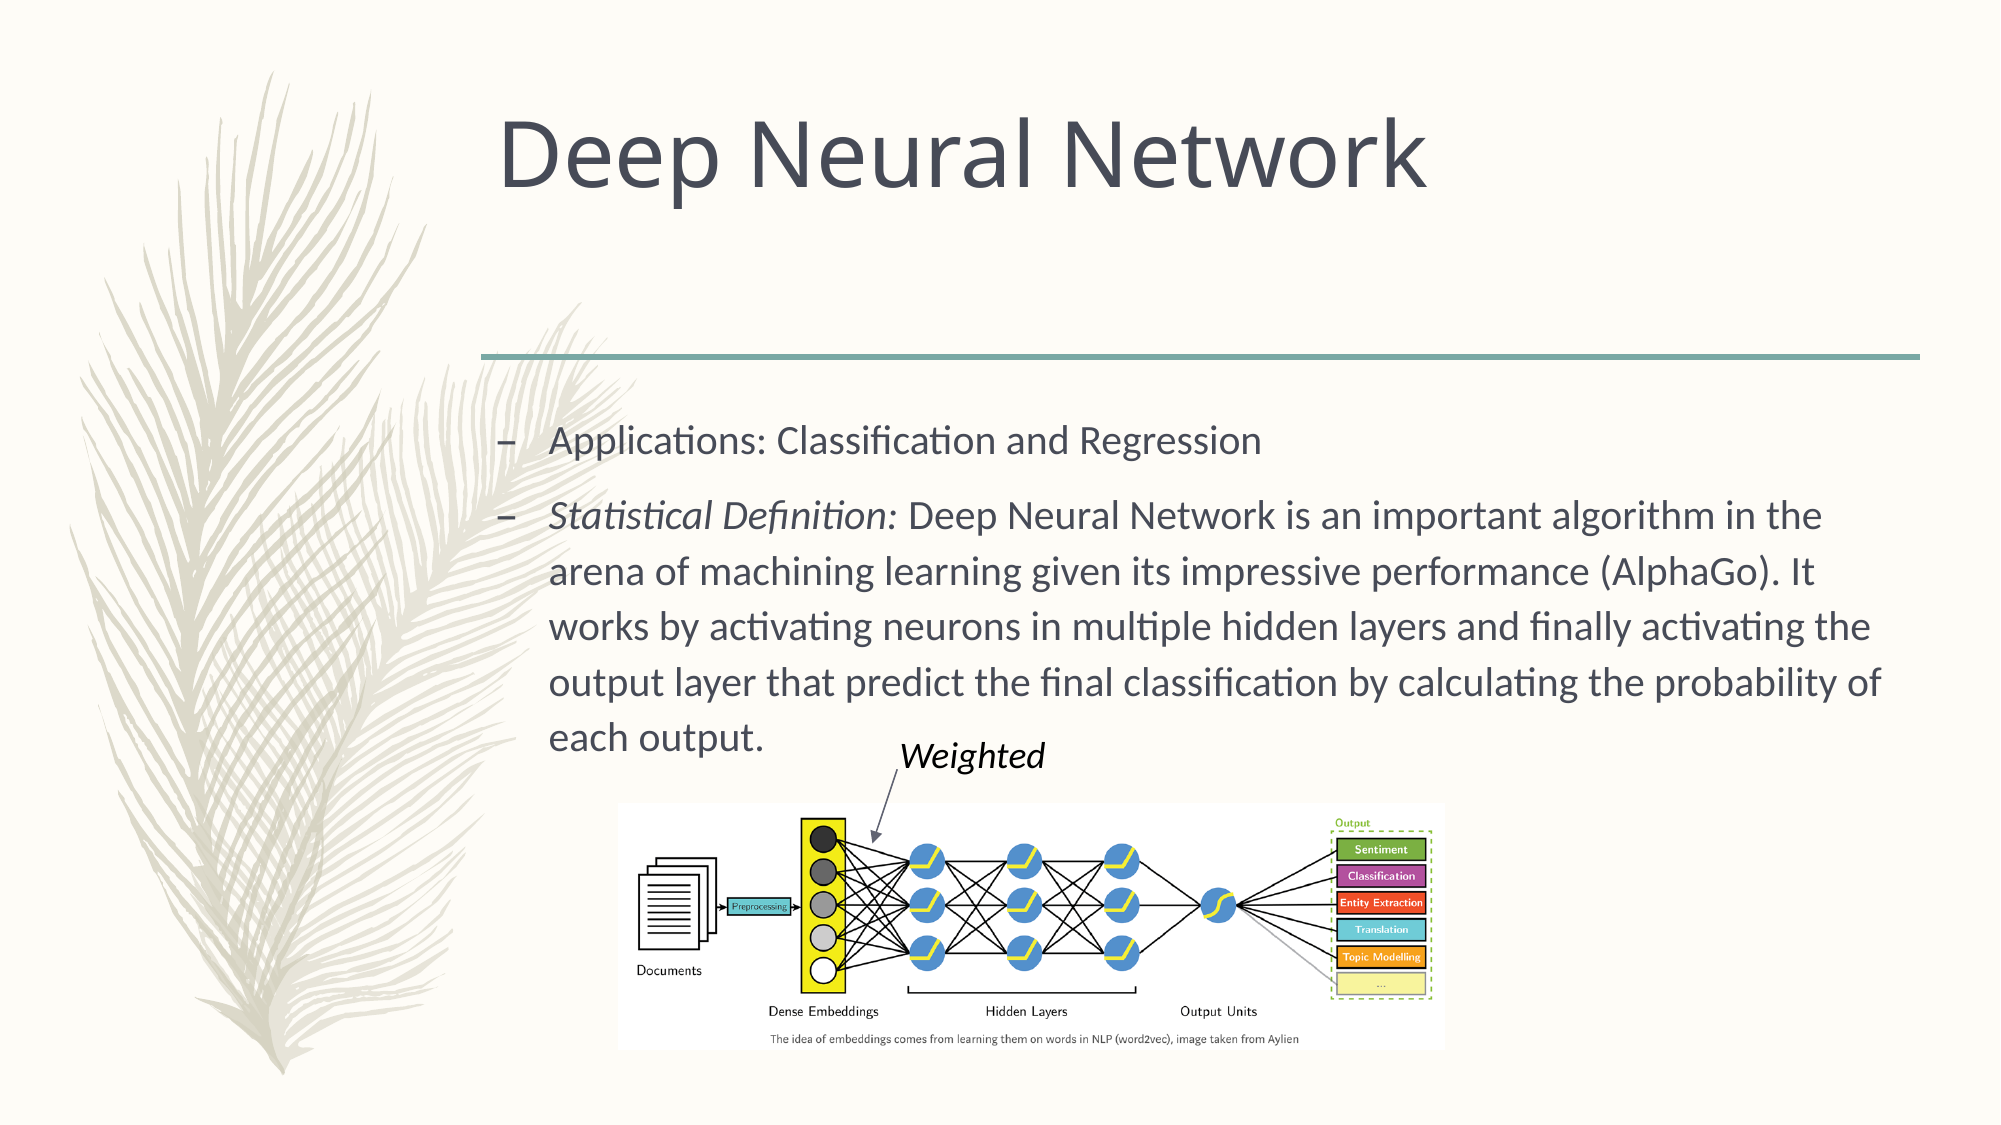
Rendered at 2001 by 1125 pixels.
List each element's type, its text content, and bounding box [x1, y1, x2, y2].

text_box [872, 768, 898, 844]
title Deep Neural Network [481, 93, 1920, 350]
text_box Weighted [884, 723, 1079, 784]
list Applications: Classification and Regression Statistical Definition: Deep Neural Network is an important algorithm in the arena of machining learning given its impressive performance (AlphaGo). It works by activating neurons in multiple hidden layers and finally activating the output layer that predict the final classification by calculating the probability of each output. [481, 399, 1920, 999]
picture [618, 803, 1446, 1050]
